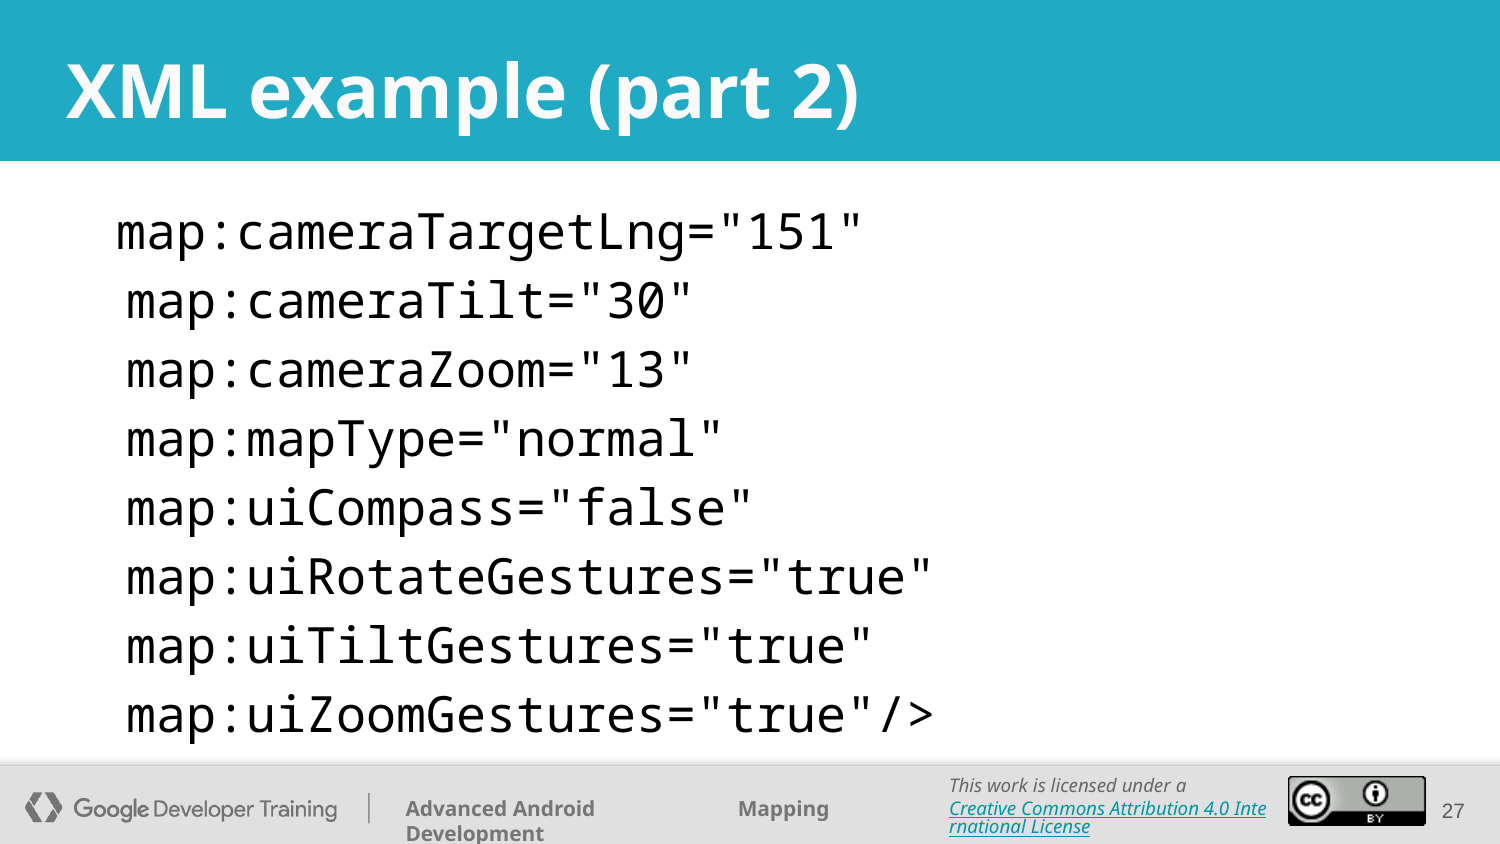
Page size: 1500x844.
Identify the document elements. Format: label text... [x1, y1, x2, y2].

title XML example (part 2) [51, 28, 1449, 122]
slide_number ‹#› [1389, 777, 1480, 842]
picture [0, 161, 1500, 844]
list map:cameraTargetLng="151" map:cameraTilt="30" map:cameraZoom="13" map:mapType="normal" map:uiCompass="false" map:uiRotateGestures="true" map:uiTiltGestures="true" map:uiZoomGestures="true"/> [51, 175, 1449, 798]
